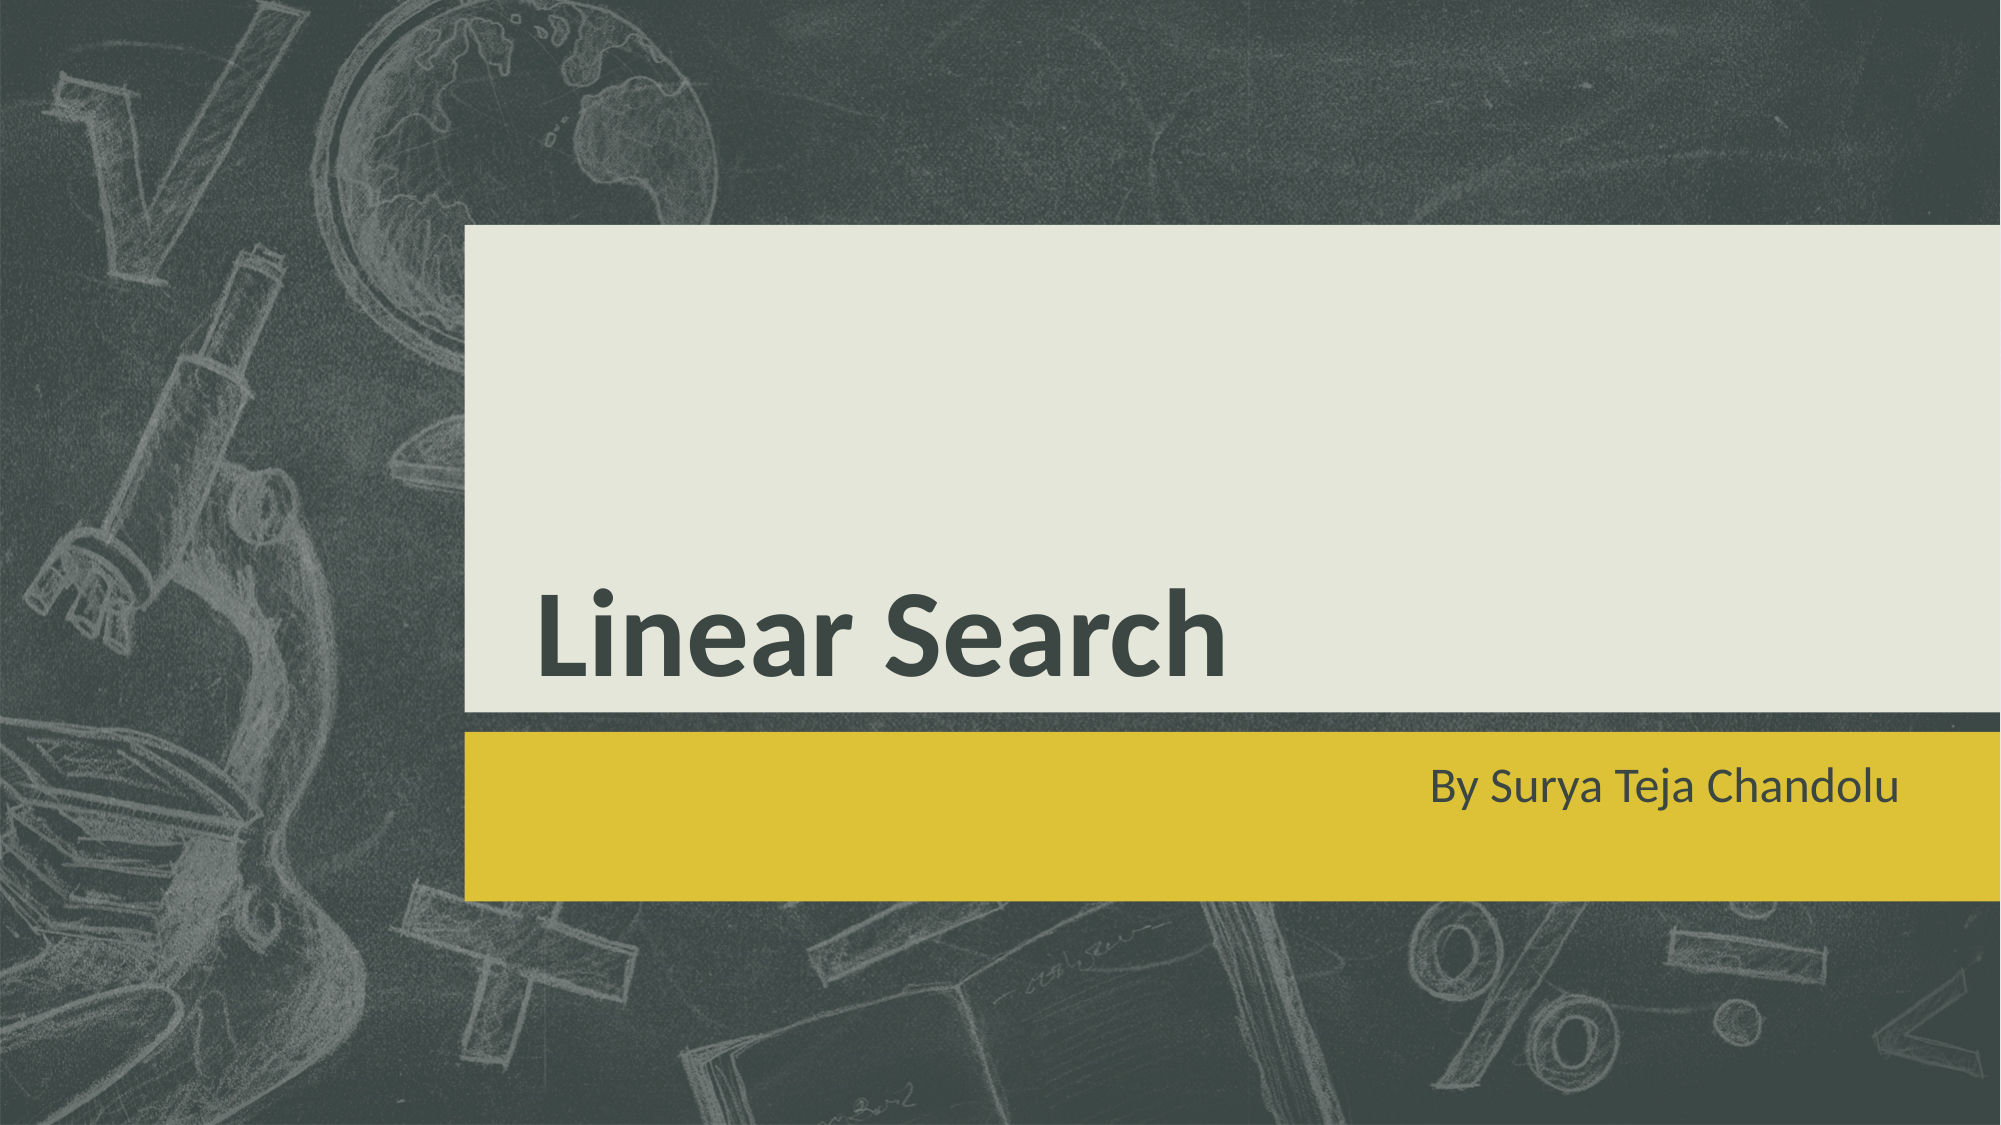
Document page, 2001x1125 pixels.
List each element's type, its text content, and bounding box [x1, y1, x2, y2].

picture [0, 0, 2001, 1125]
subtitle By Surya Teja Chandolu [520, 744, 1916, 887]
title Linear Search [520, 318, 1916, 711]
